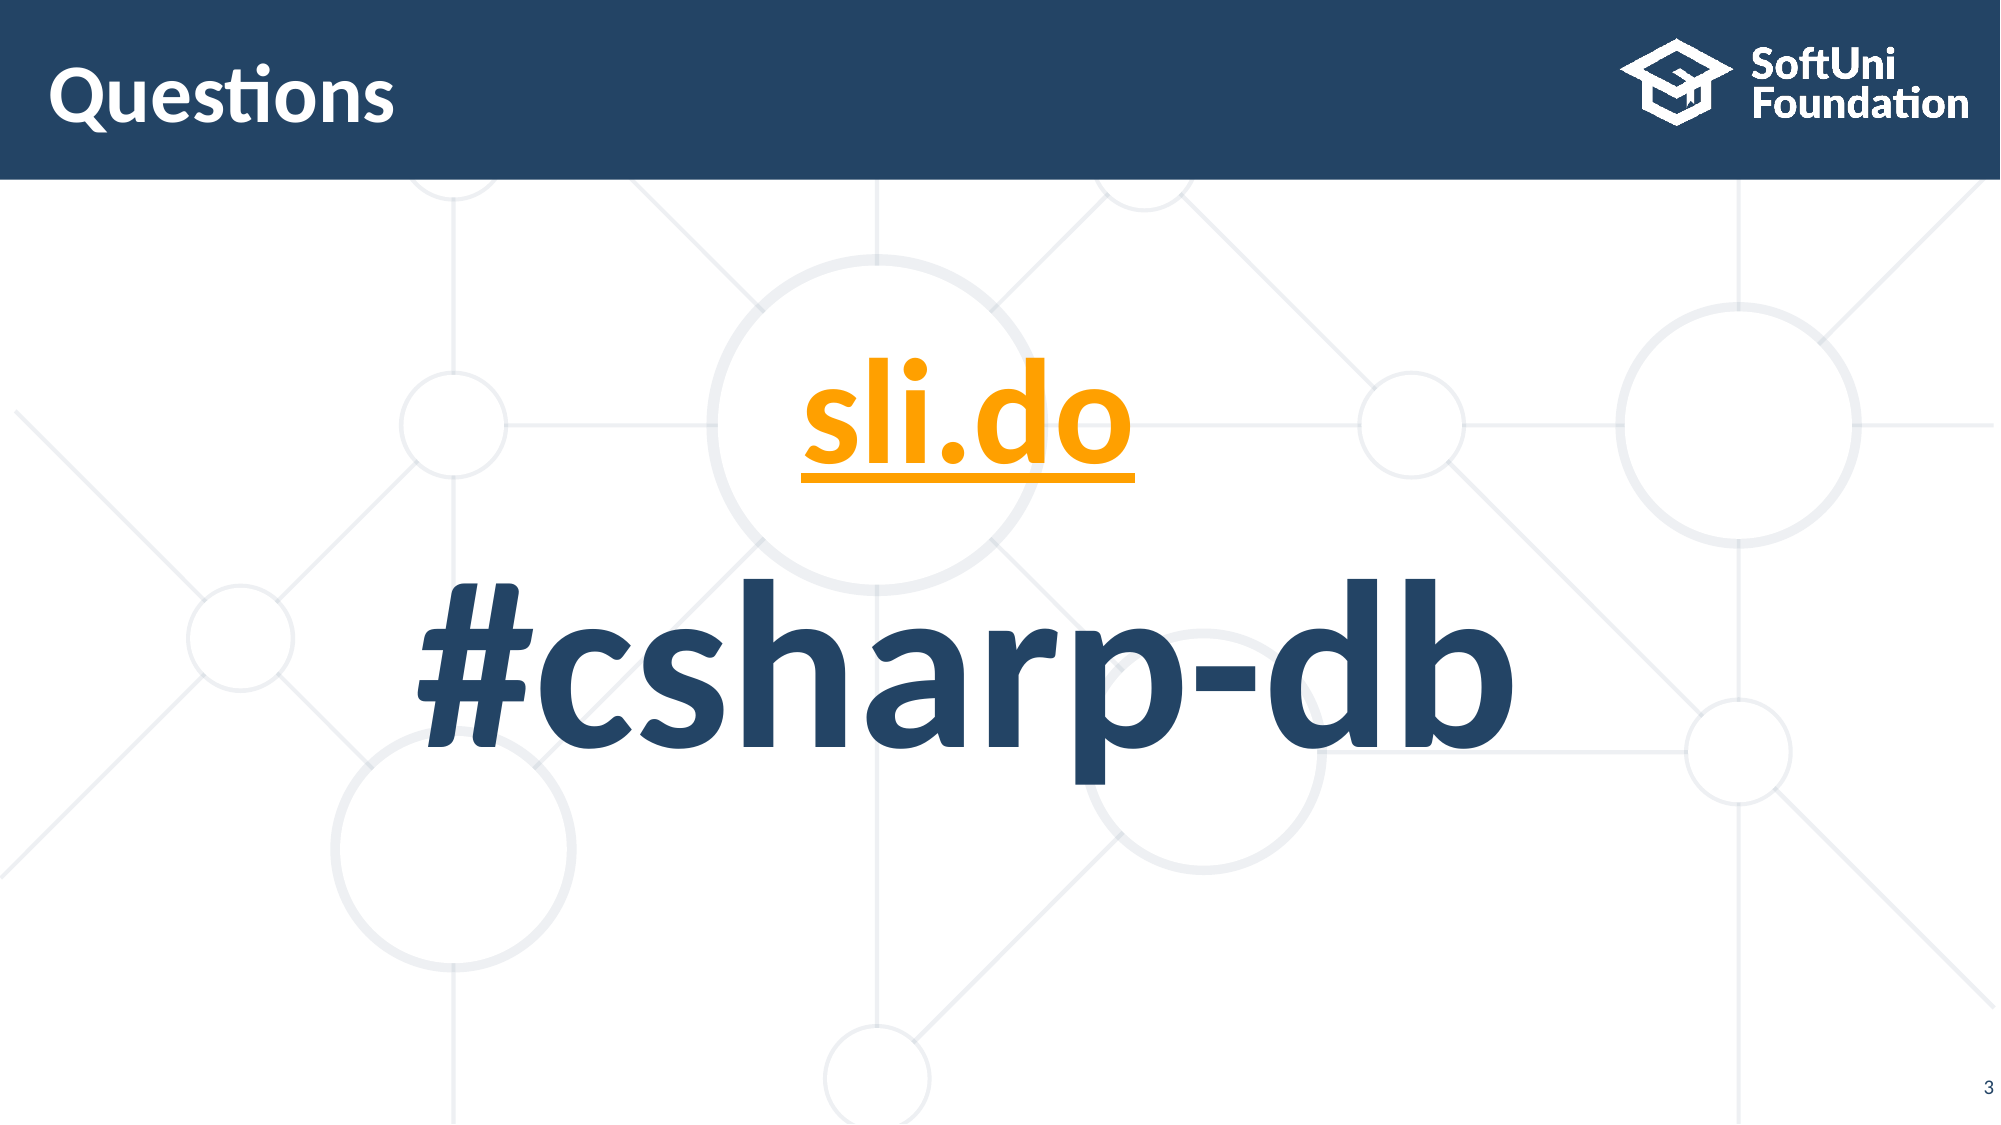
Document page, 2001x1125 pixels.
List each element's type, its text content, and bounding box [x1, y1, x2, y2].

slide_number 3 [1929, 1070, 2000, 1103]
picture [1619, 38, 1968, 126]
title Questions [31, 16, 1591, 162]
list sli.do #csharp-db [0, 188, 1937, 1071]
